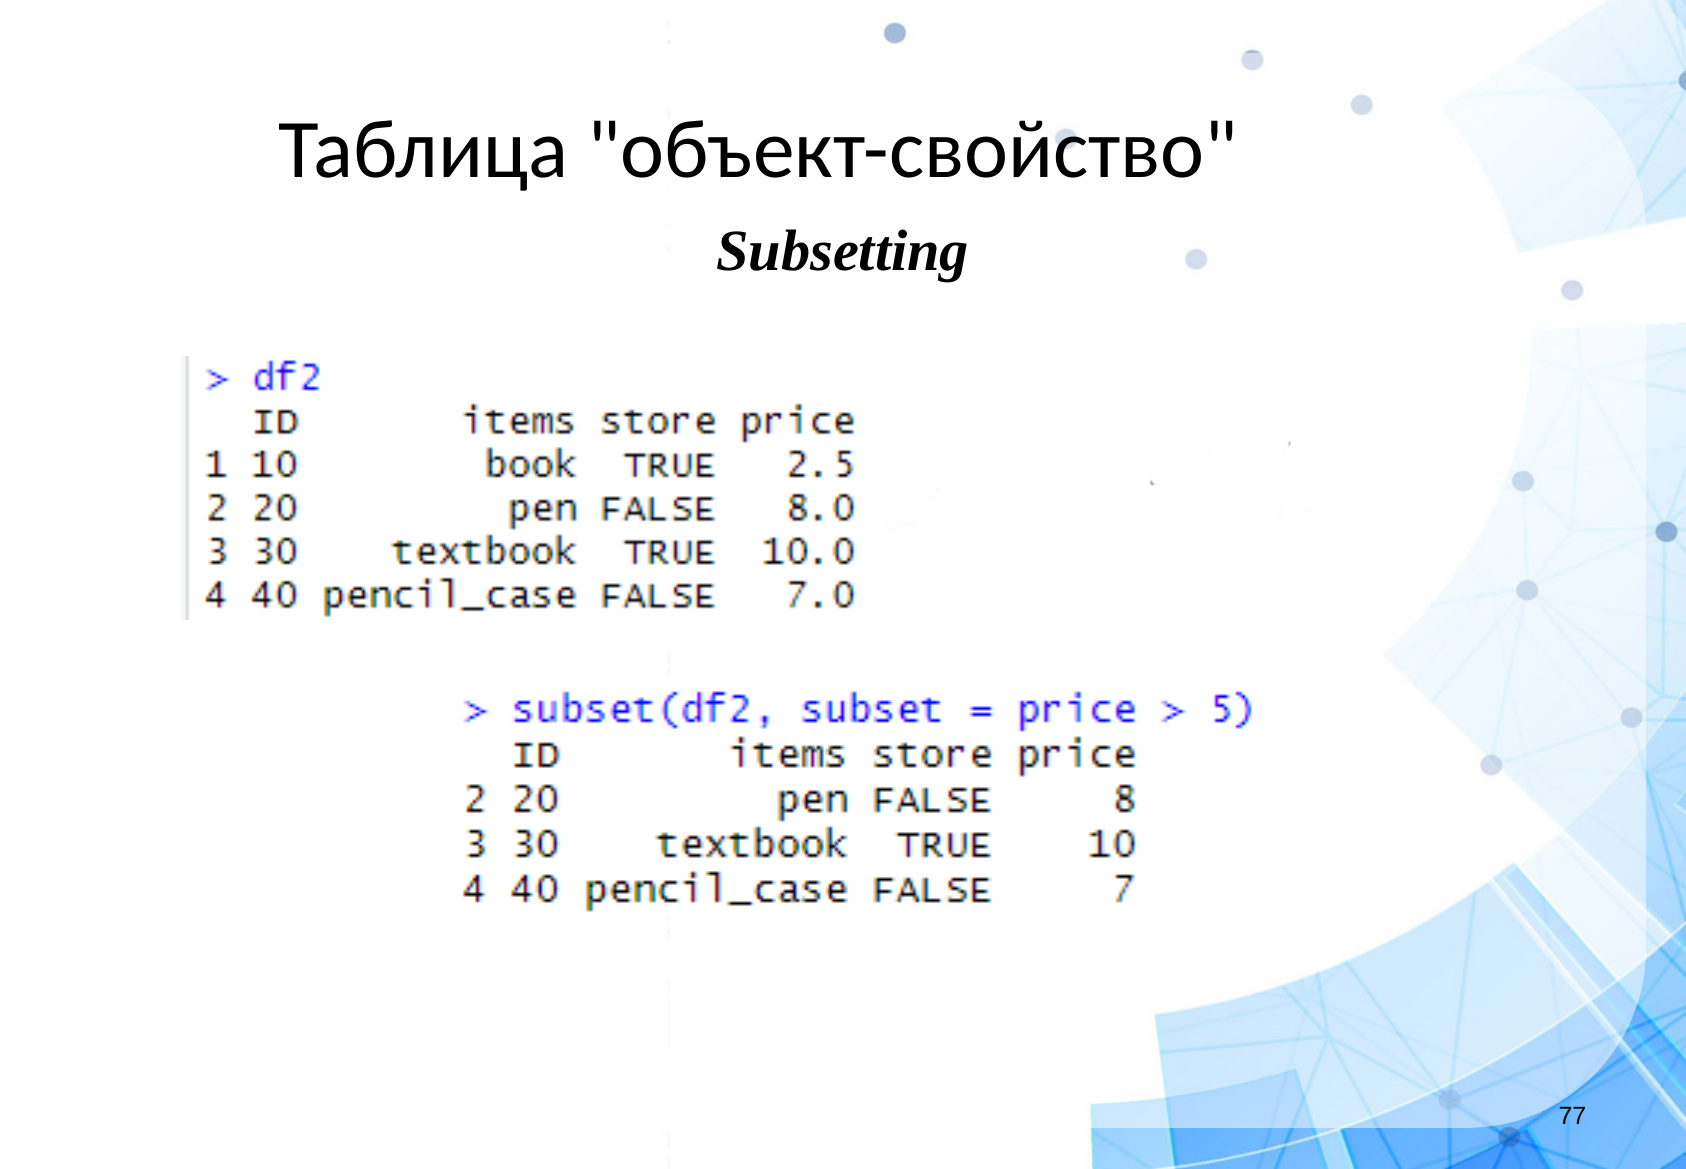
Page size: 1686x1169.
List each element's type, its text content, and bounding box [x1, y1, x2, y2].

picture [180, 356, 886, 621]
picture [0, 0, 1686, 1169]
text_box ‹#› [1468, 1083, 1602, 1146]
picture [453, 690, 1267, 915]
text_box [39, 60, 1647, 1128]
text_box Subsetting [459, 204, 1227, 290]
title Таблица "объект-свойство" [0, 46, 1518, 242]
